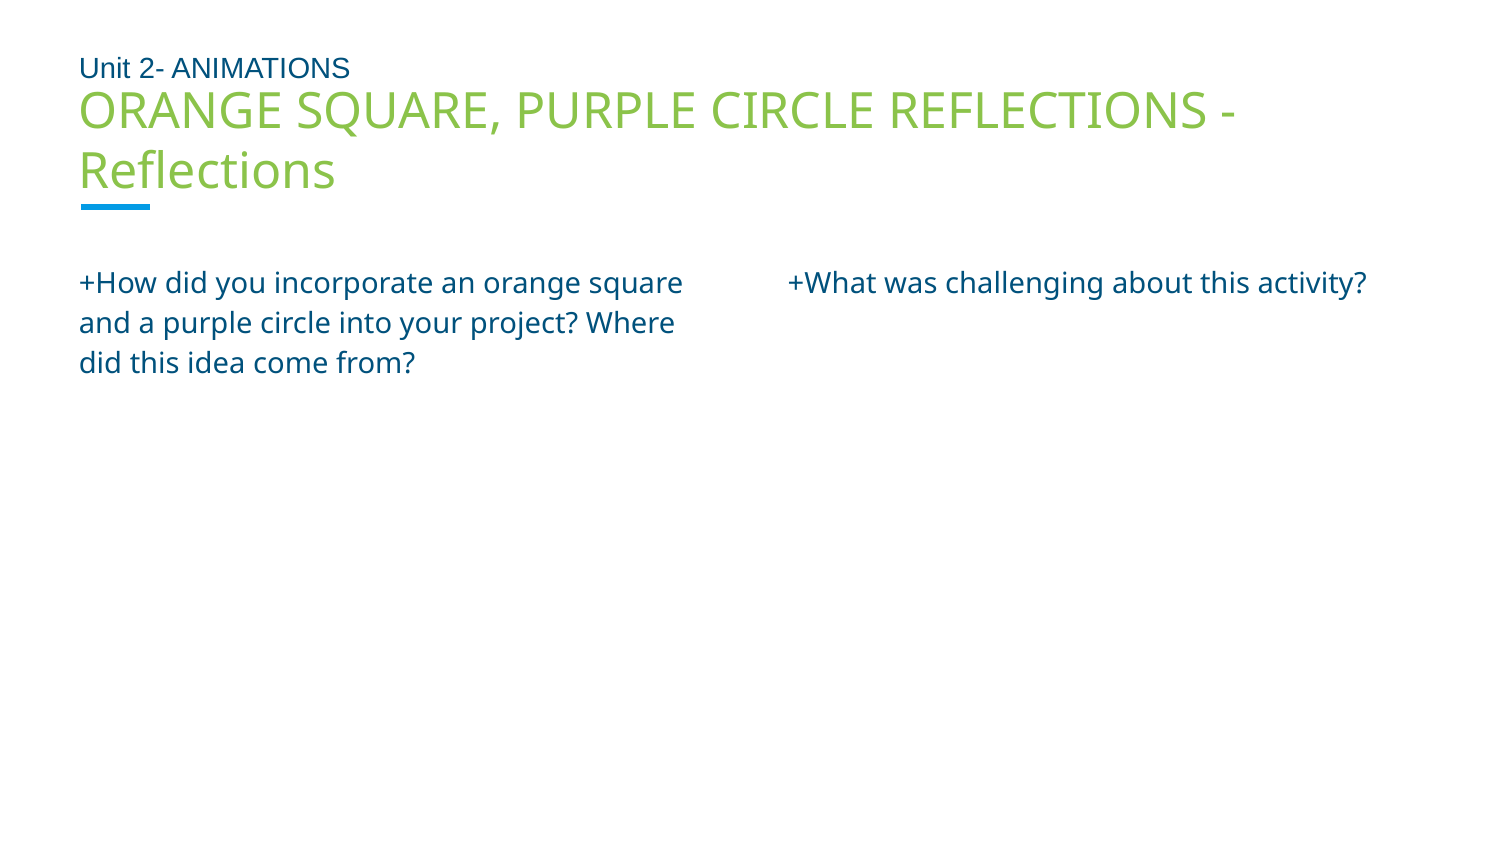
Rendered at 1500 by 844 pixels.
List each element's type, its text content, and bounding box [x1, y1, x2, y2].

title ORANGE SQUARE, PURPLE CIRCLE REFLECTIONS - Reflections [63, 75, 1437, 214]
list +How did you incorporate an orange square and a purple circle into your project? Where did this idea come from? [63, 244, 720, 342]
list +What was challenging about this activity? [772, 244, 1429, 342]
text_box Unit 2- ANIMATIONS [63, 33, 502, 76]
